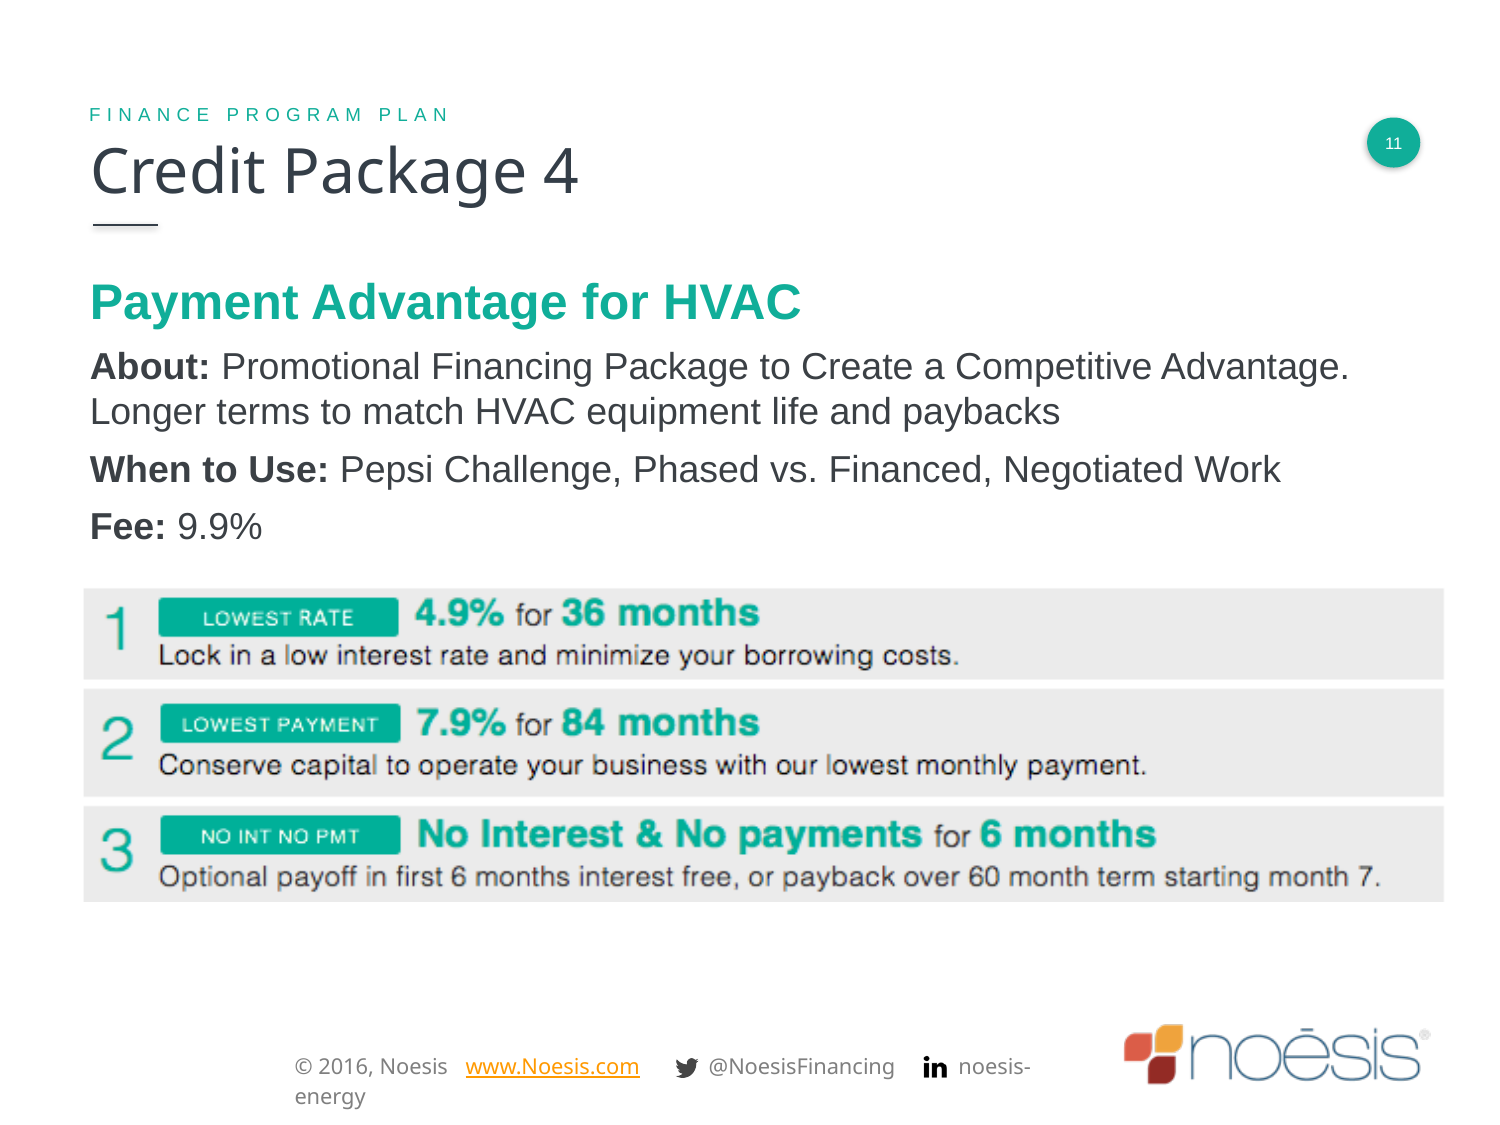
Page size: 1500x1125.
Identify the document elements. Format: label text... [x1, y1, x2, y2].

text_box FINANCE PROGRAM PLAN [74, 95, 900, 167]
text_box [57, 247, 1438, 1028]
picture [83, 575, 1447, 902]
title Credit Package 4 [75, 75, 1325, 246]
picture [915, 1053, 955, 1080]
text_box Payment Advantage for HVAC About: Promotional Financing Package to Create a Competitive Advantage. Longer terms to match HVAC equipment life and paybacks When to Use: Pepsi Challenge, Phased vs. Financed, Negotiated Work Fee: 9.9% [74, 262, 1421, 660]
picture [1123, 1028, 1432, 1102]
